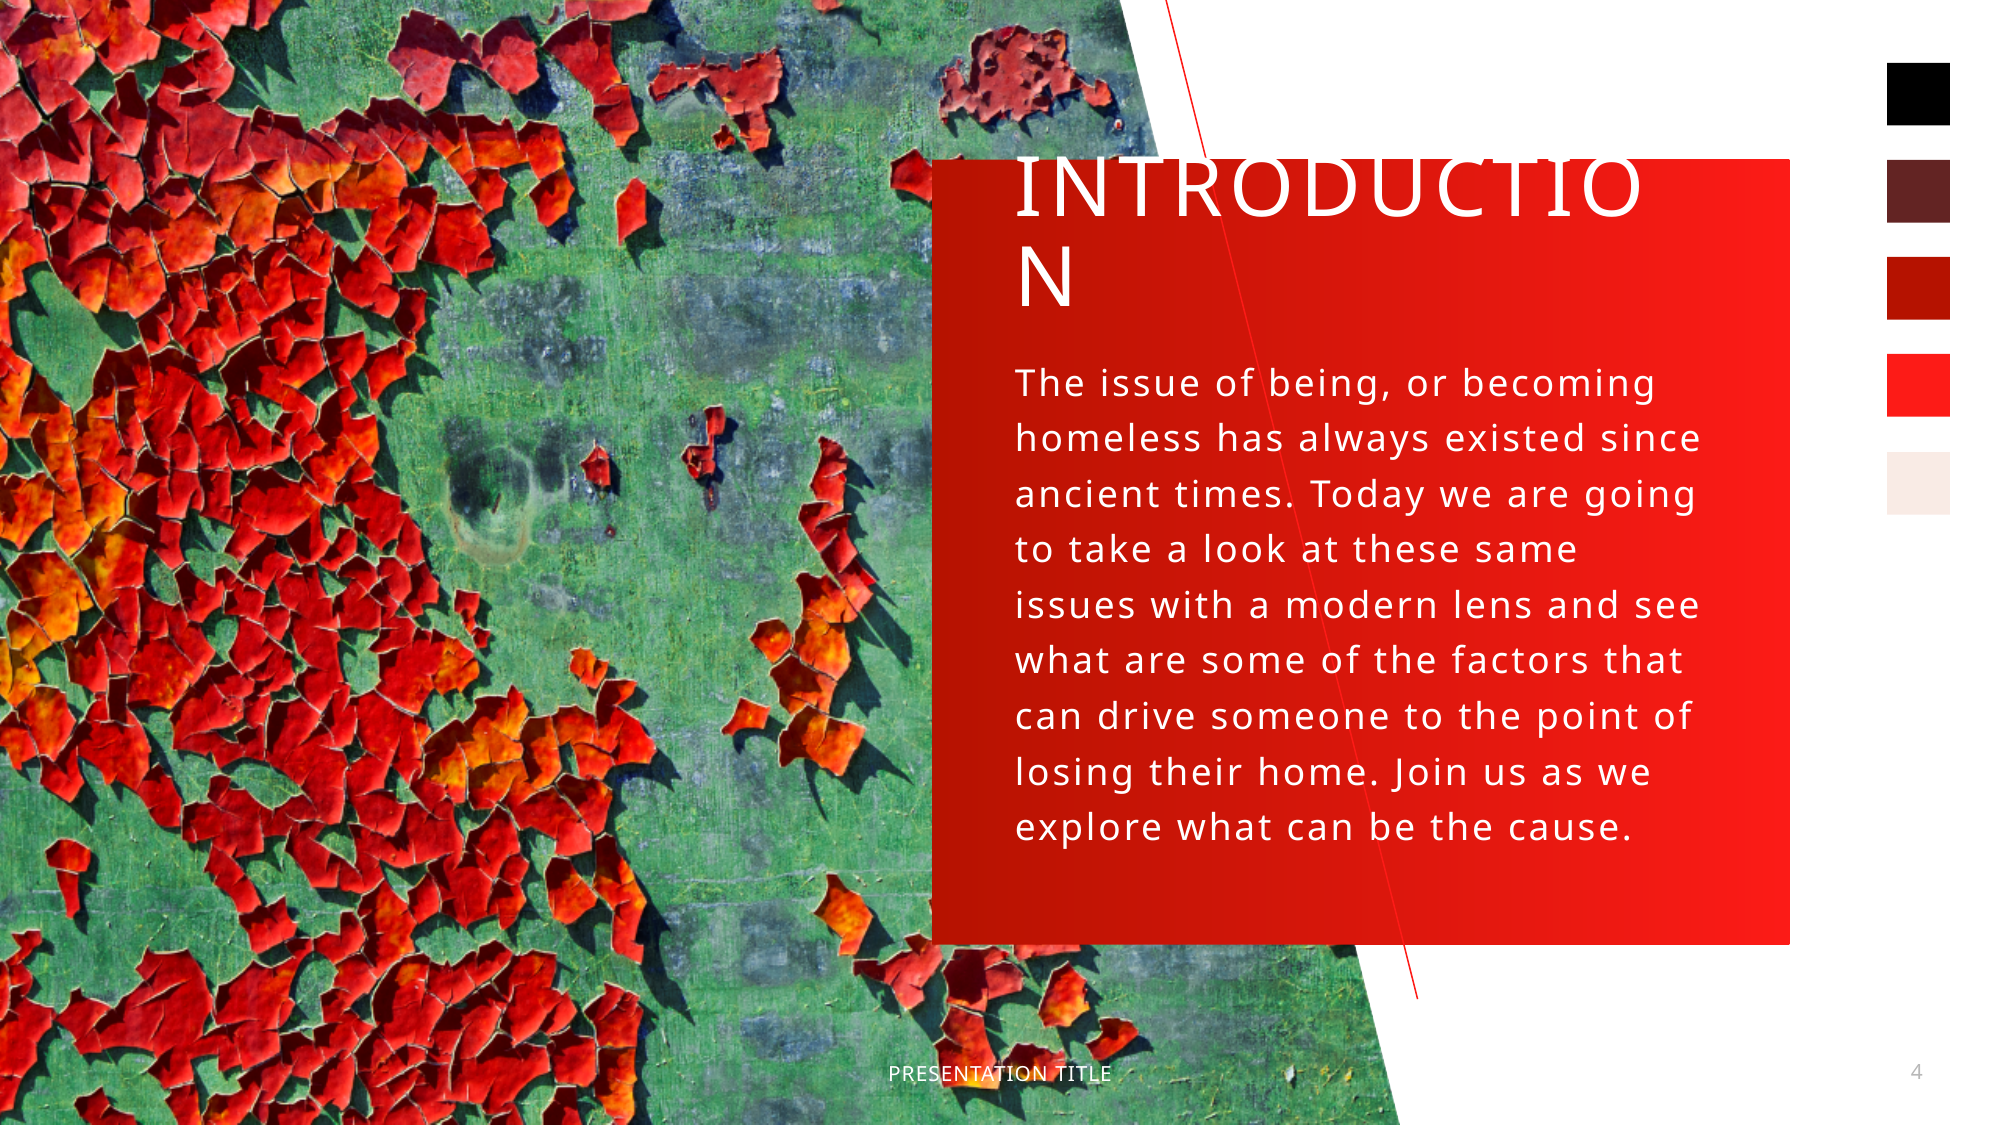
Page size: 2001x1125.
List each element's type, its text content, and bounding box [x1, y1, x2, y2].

slide_number 4 [1684, 1042, 1938, 1103]
subtitle The issue of being, or becoming homeless has always existed since ancient times. Today we are going to take a look at these same issues with a modern lens and see what are some of the factors that can drive someone to the point of losing their home. Join us as we explore what can be the cause. [1400, 340, 1730, 881]
title INTRODUCTION [1400, 181, 1730, 332]
picture [0, 0, 1400, 1125]
